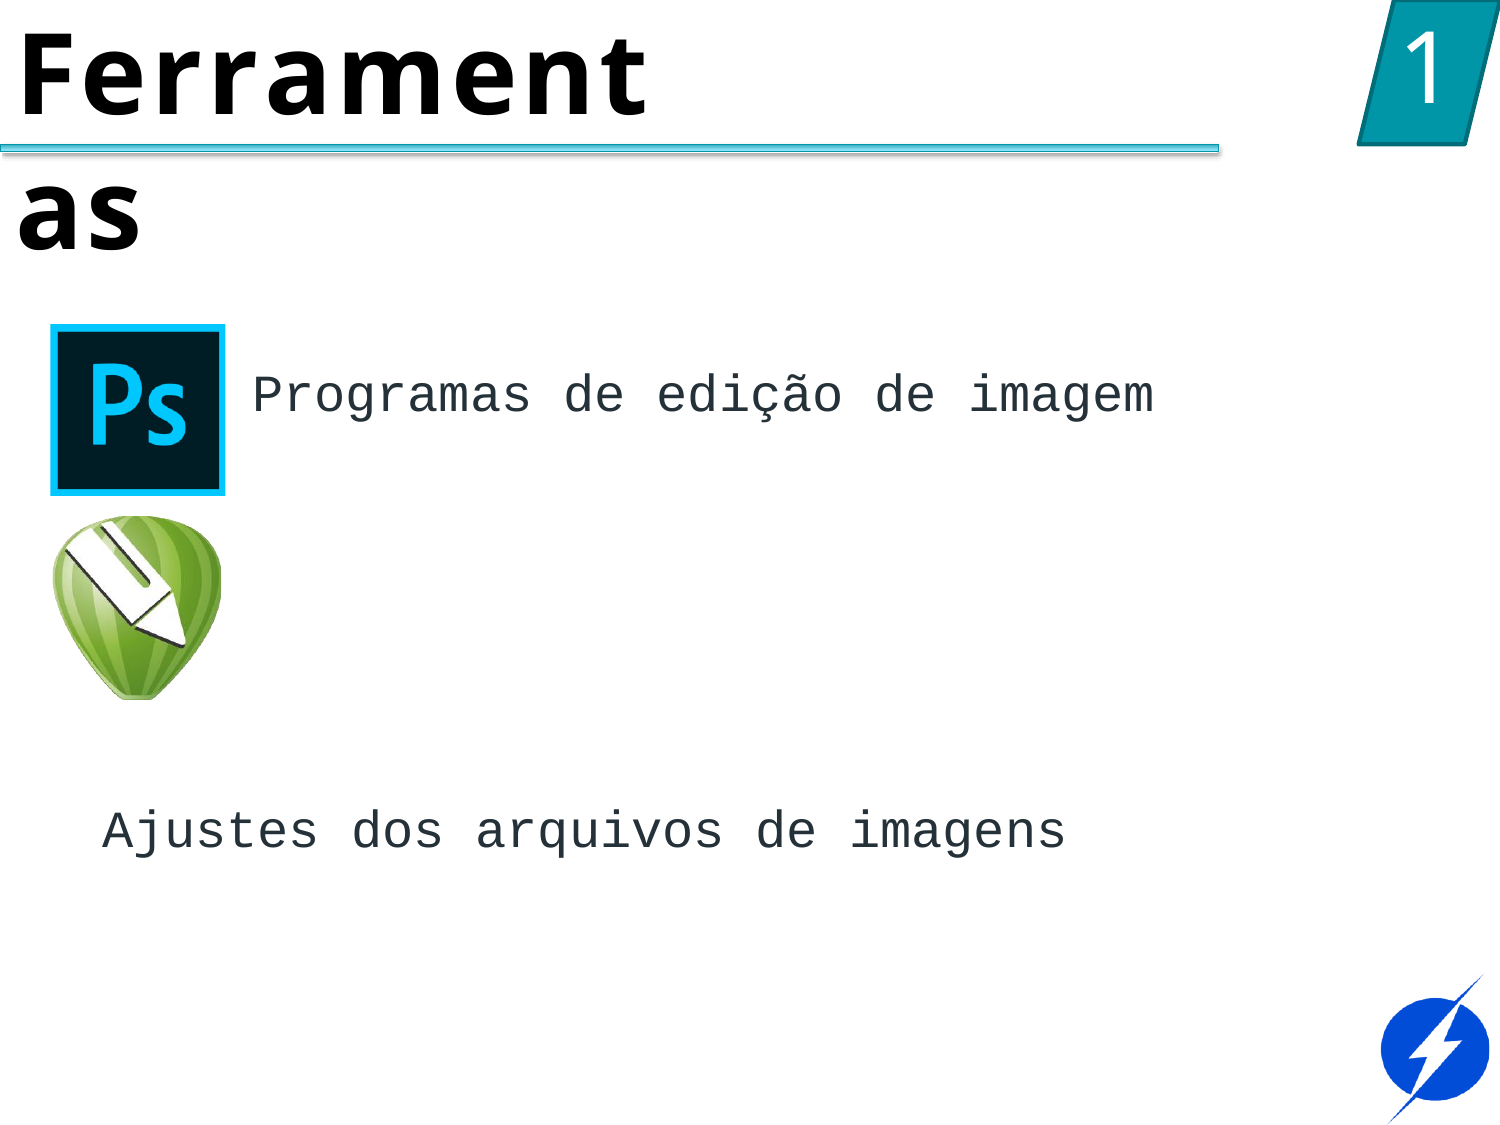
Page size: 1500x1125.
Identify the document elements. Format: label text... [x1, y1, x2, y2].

text_box [1380, 973, 1490, 1125]
title Ferramentas [12, 0, 703, 140]
text_box [50, 324, 226, 496]
text_box Ajustes dos arquivos de imagens [99, 793, 1073, 858]
text_box Programas de edição de imagem [249, 357, 1161, 423]
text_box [1356, 0, 1500, 149]
title Ferramentas [12, 170, 703, 273]
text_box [0, 141, 1226, 162]
text_box [52, 516, 222, 700]
